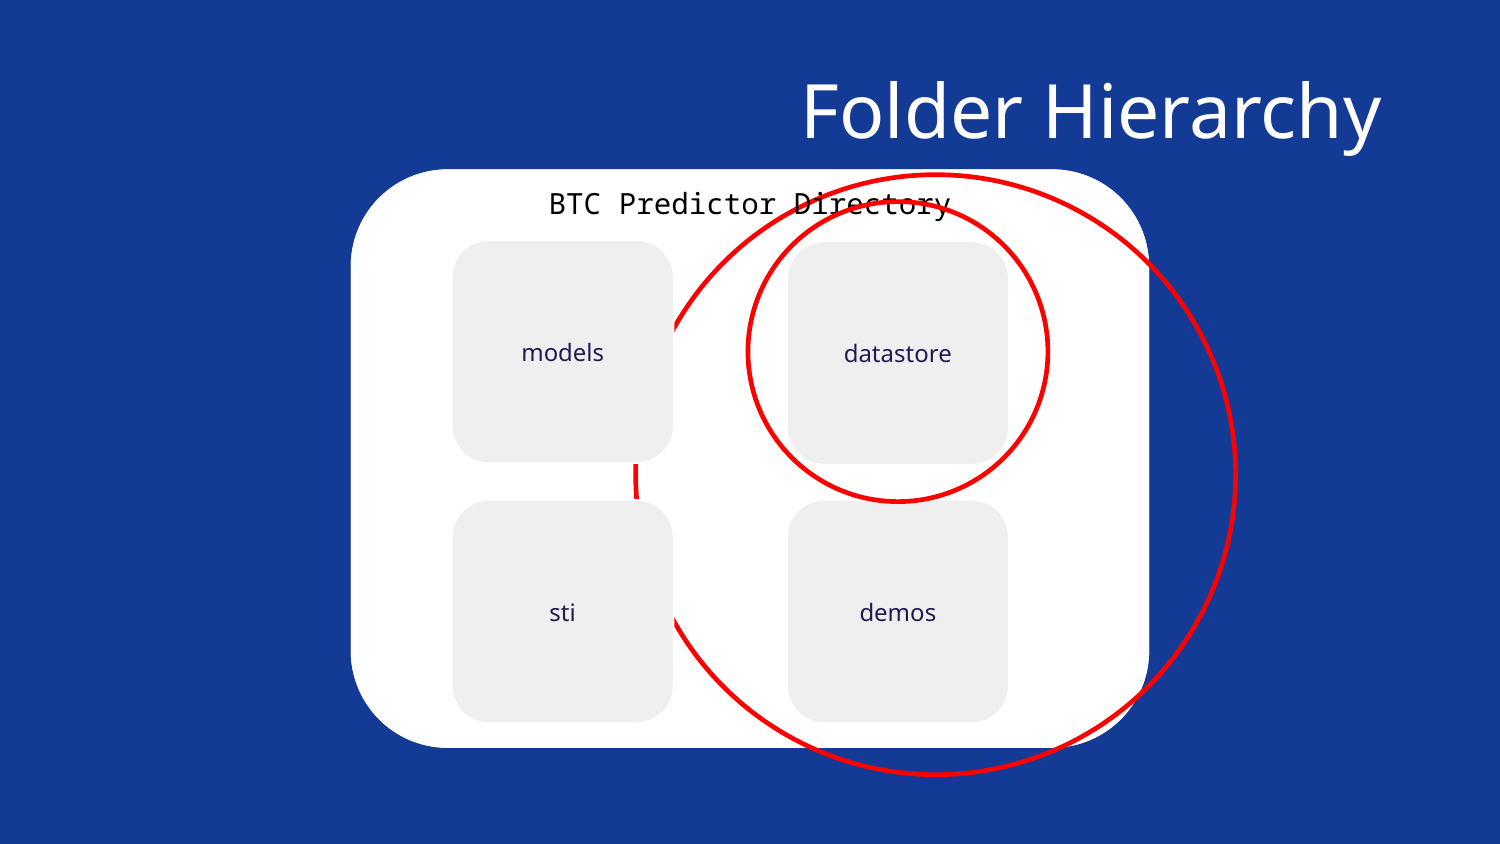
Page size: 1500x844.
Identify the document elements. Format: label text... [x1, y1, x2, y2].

text_box sti [451, 499, 674, 724]
text_box [351, 176, 809, 748]
text_box [1085, 175, 1149, 262]
title Folder Hierarchy [711, 48, 1397, 155]
text_box [635, 214, 1236, 775]
text_box demos [787, 499, 1009, 724]
text_box [360, 154, 1128, 224]
text_box models [451, 240, 674, 464]
text_box [1064, 699, 1136, 747]
text_box BTC Predictor Directory [414, 170, 1085, 227]
text_box [747, 201, 1048, 502]
